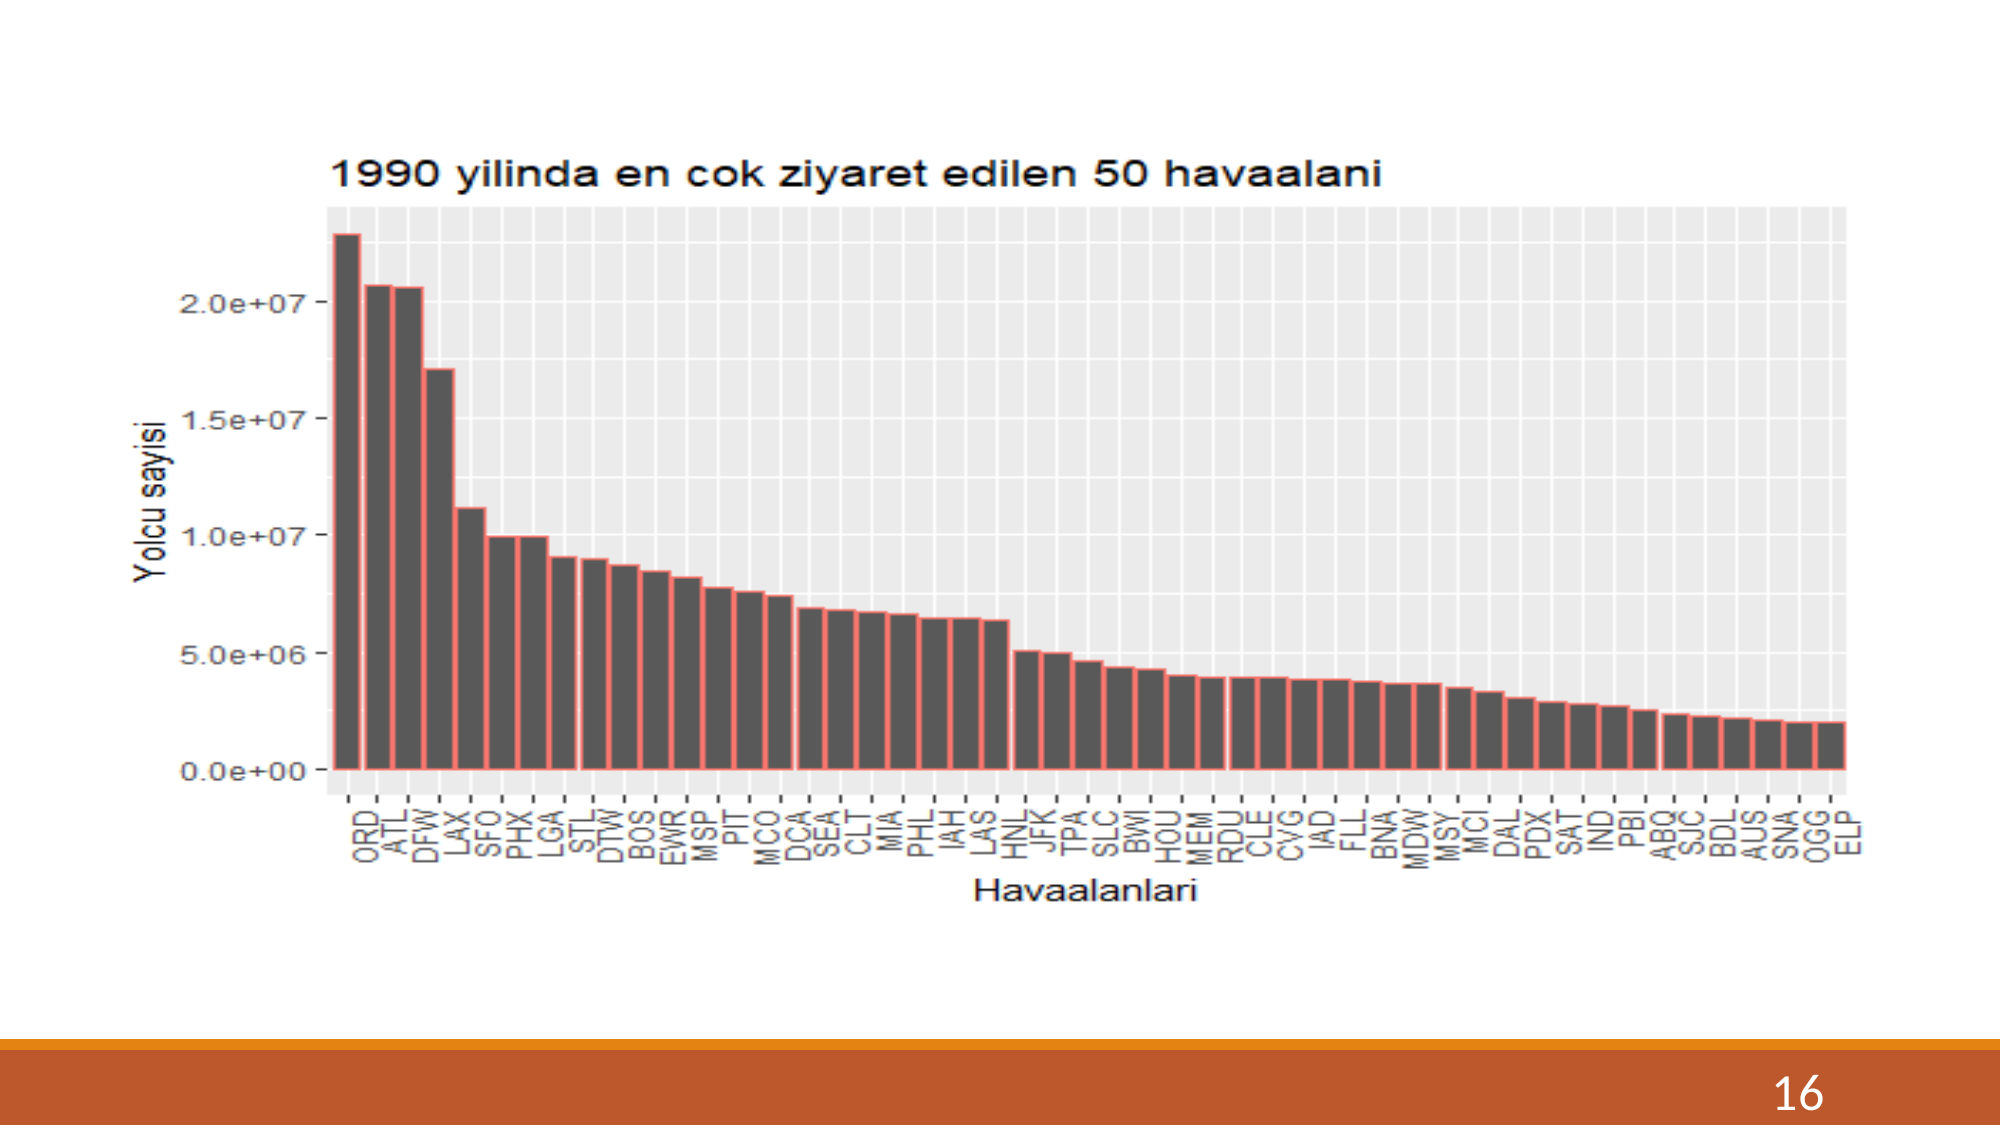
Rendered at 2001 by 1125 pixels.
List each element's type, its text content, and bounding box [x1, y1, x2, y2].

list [108, 142, 1871, 922]
slide_number 16 [1624, 1059, 1840, 1120]
